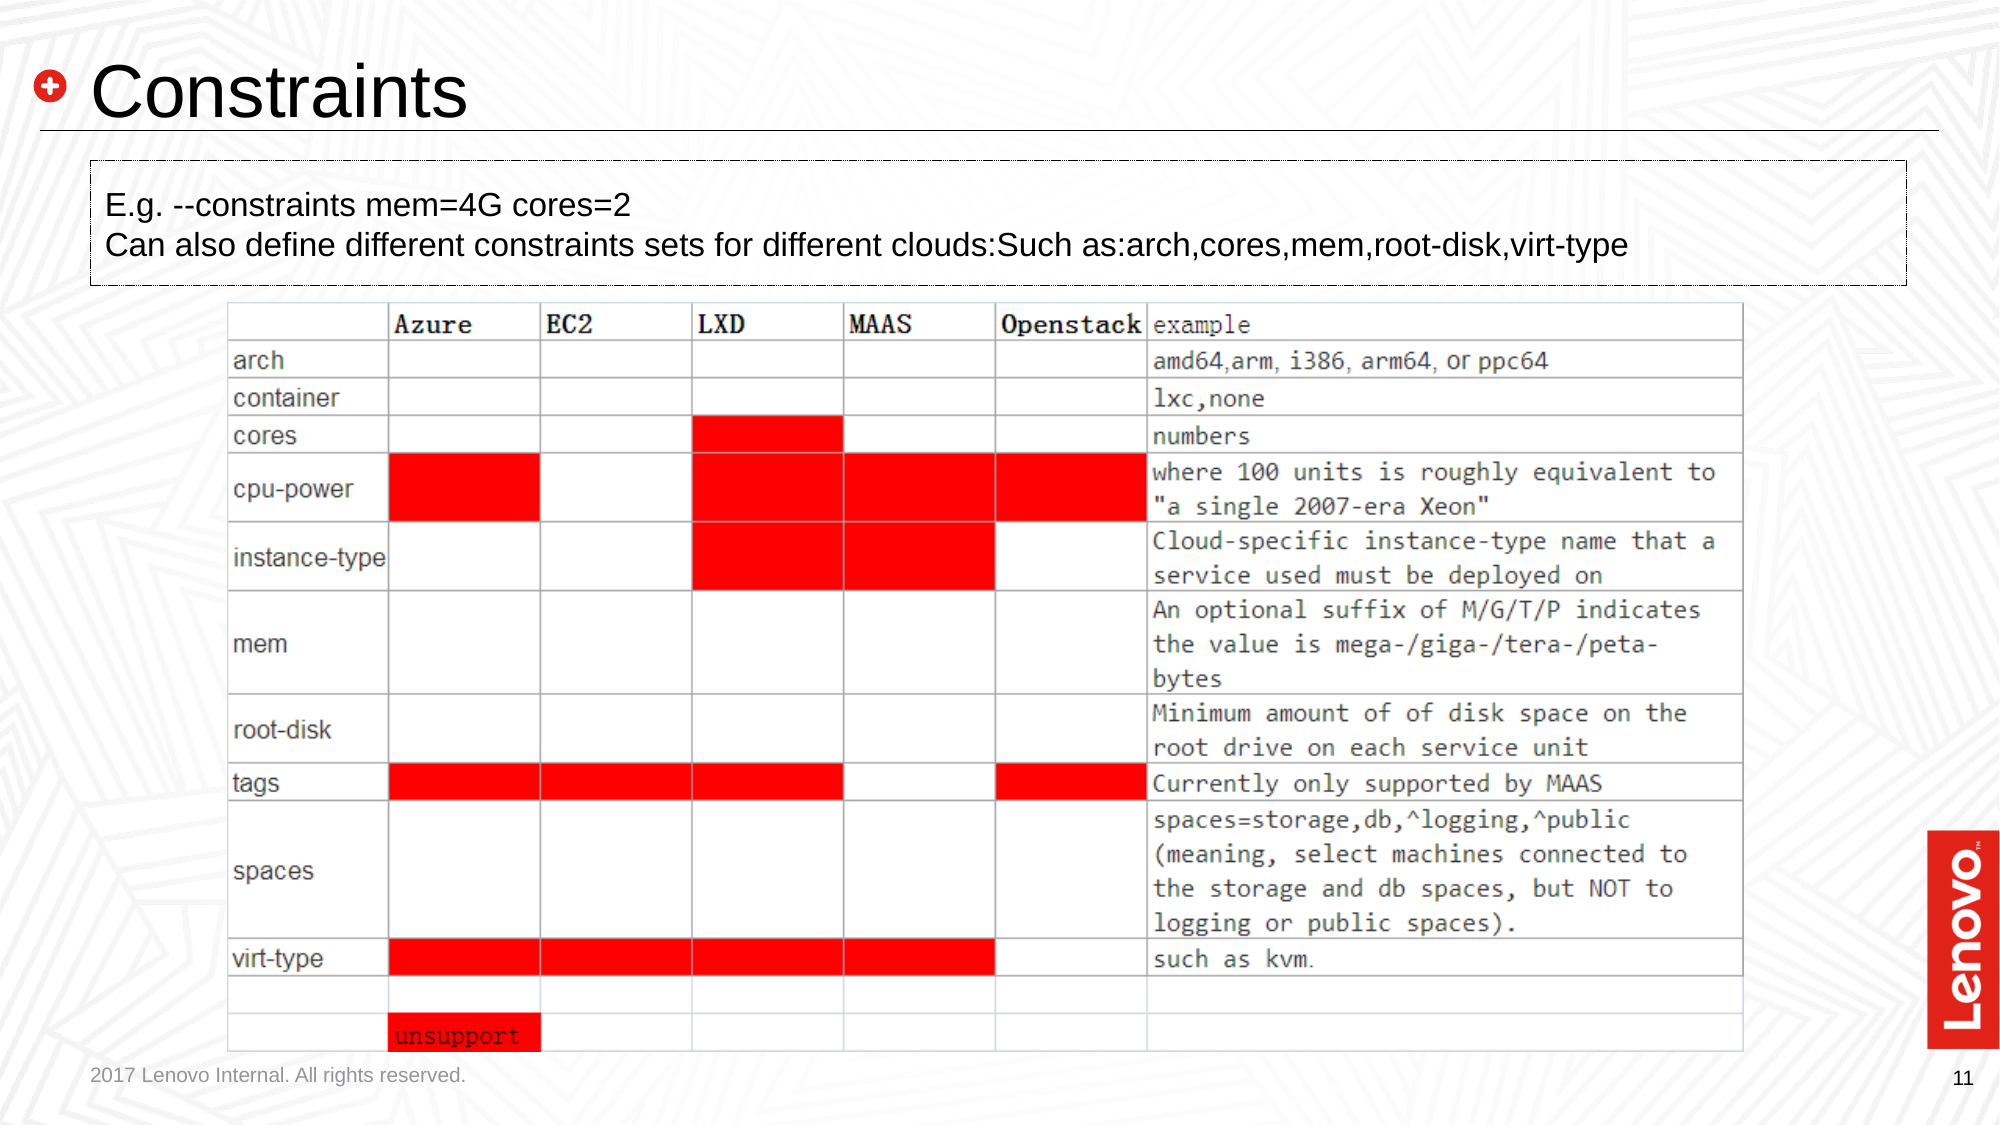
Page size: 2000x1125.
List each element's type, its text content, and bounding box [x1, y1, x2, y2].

title Constraints [90, 45, 1907, 129]
footer 2017 Lenovo Internal. All rights reserved. [90, 1061, 486, 1088]
text_box [101, 162, 1928, 965]
picture [0, 0, 2000, 1125]
text_box E.g. --constraints mem=4G cores=2 Can also define different constraints sets for different clouds:Such as:arch,cores,mem,root-disk,virt-type [88, 159, 1909, 288]
